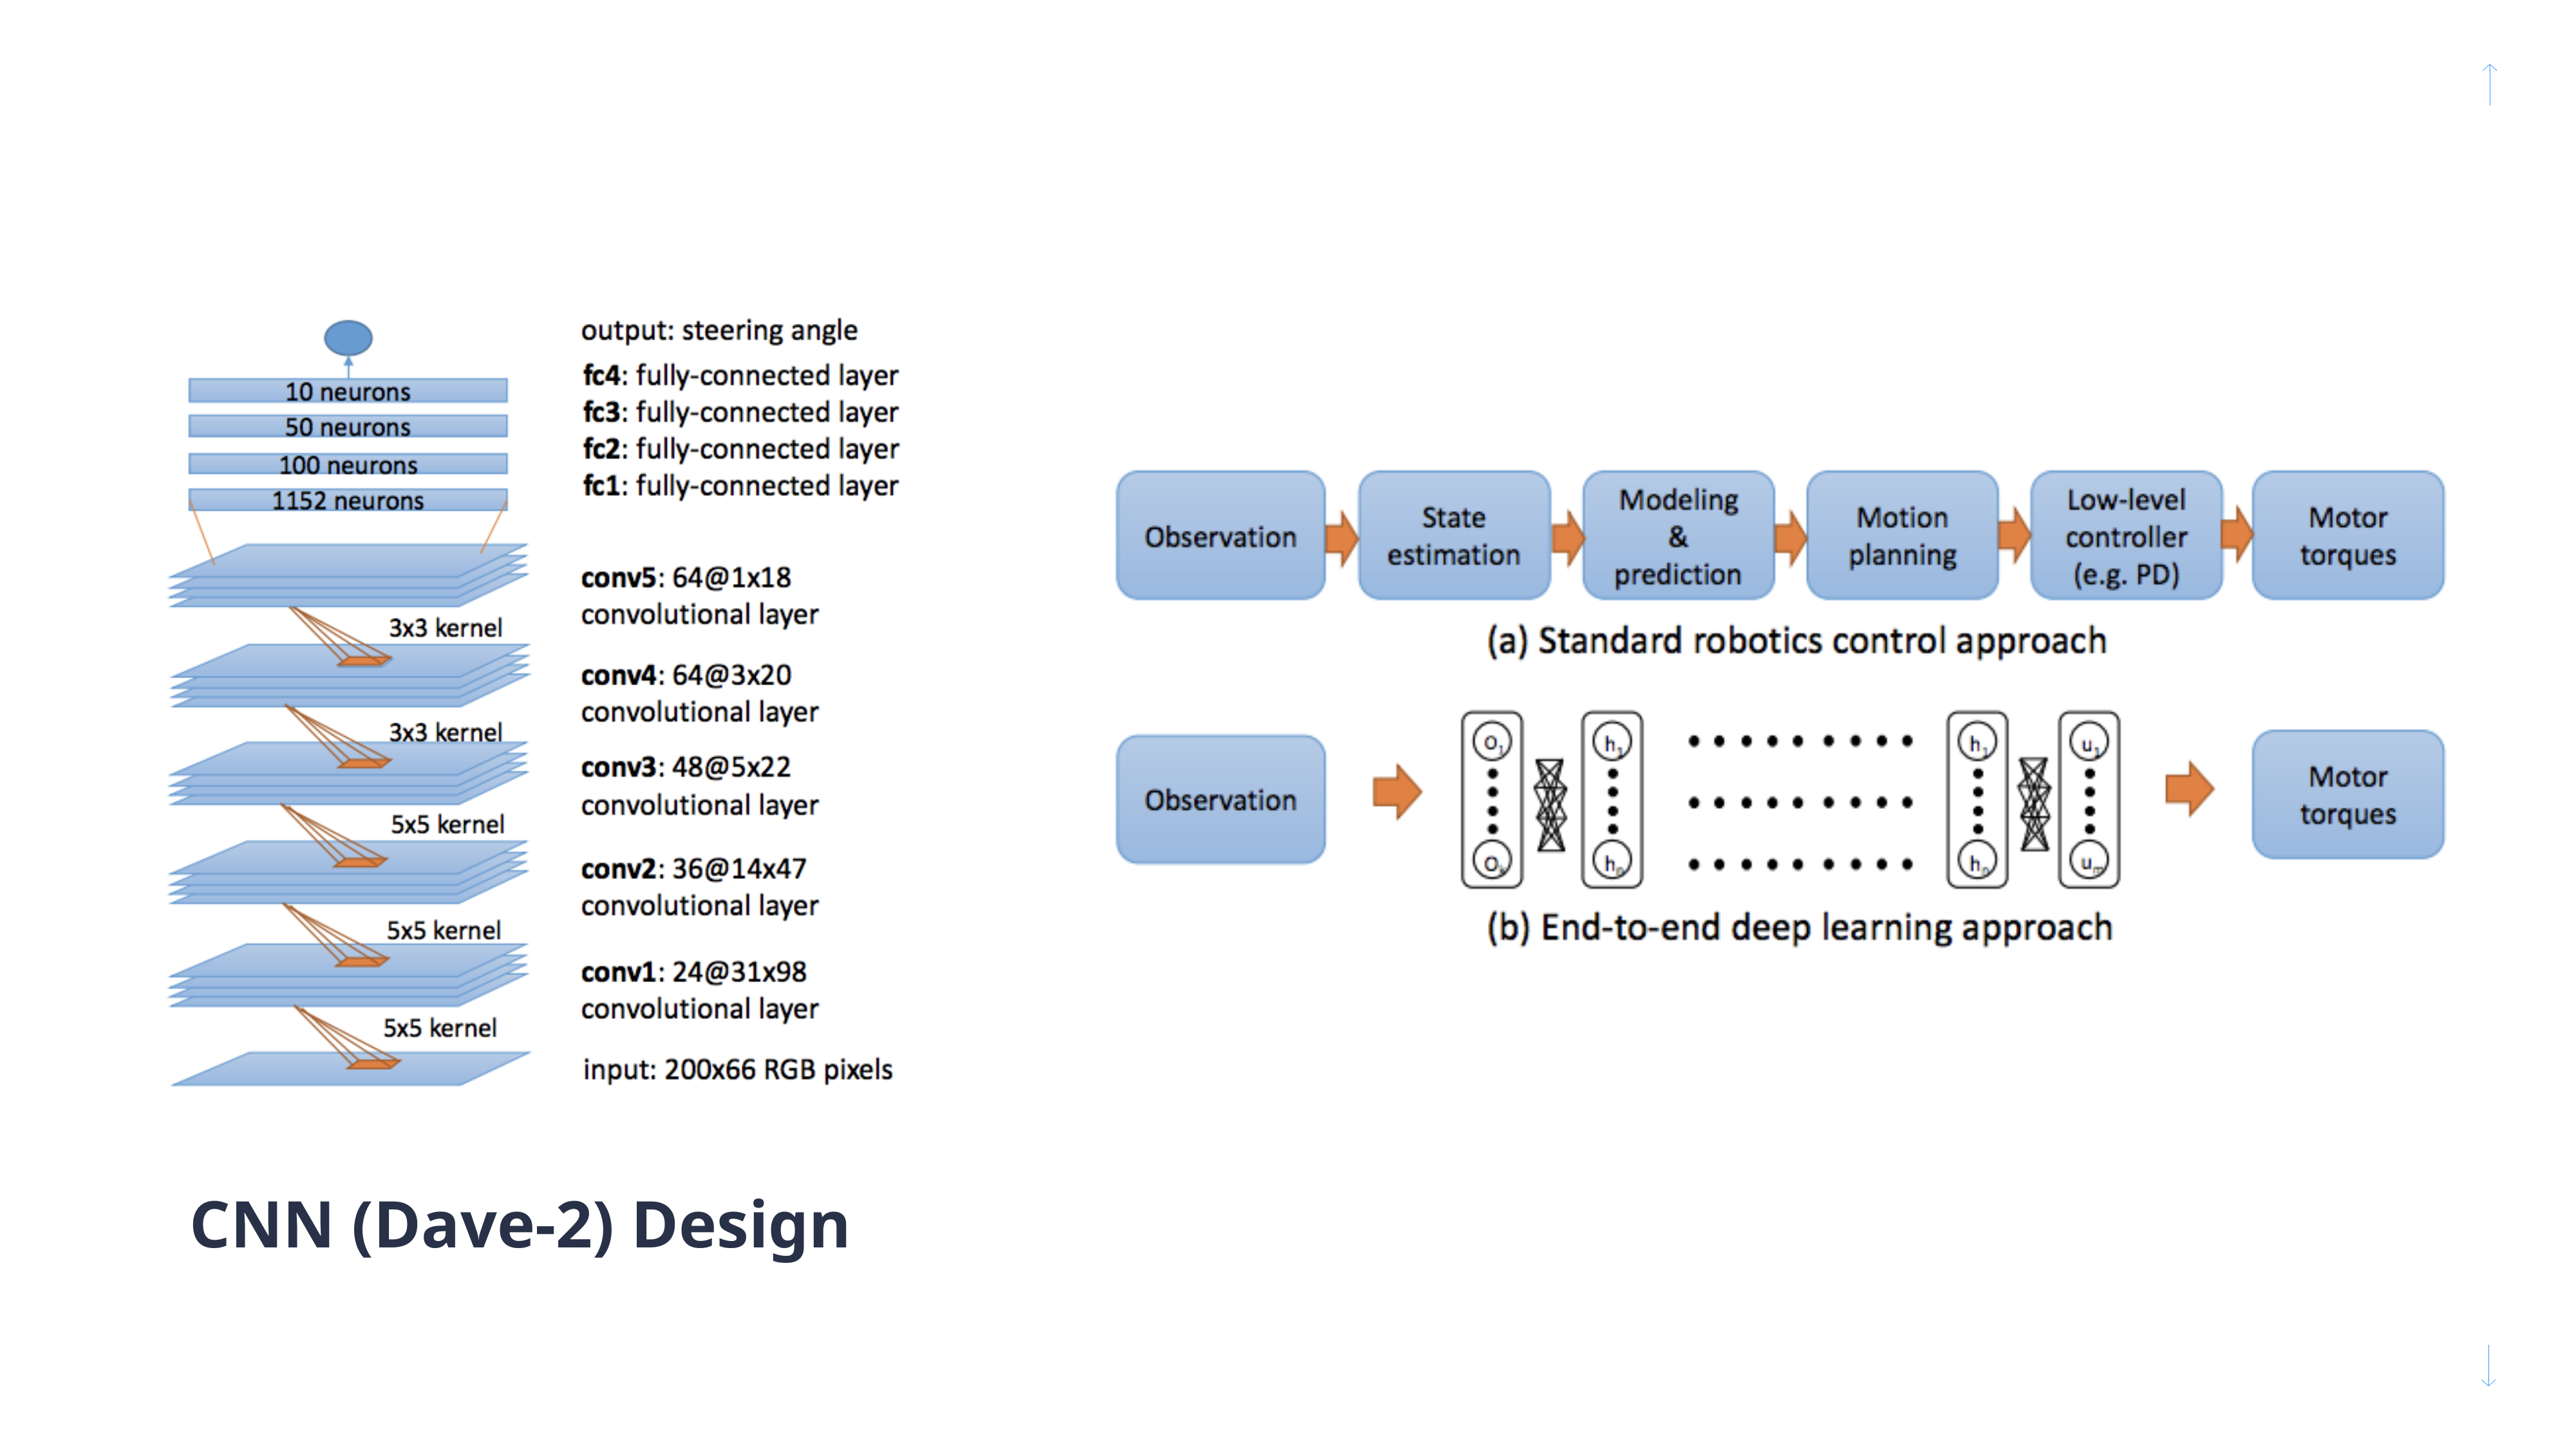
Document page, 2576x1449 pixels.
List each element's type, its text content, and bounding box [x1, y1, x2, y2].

text_box CNN (Dave-2) Design [180, 1178, 930, 1265]
picture [56, 265, 1011, 1105]
picture [1071, 448, 2465, 966]
